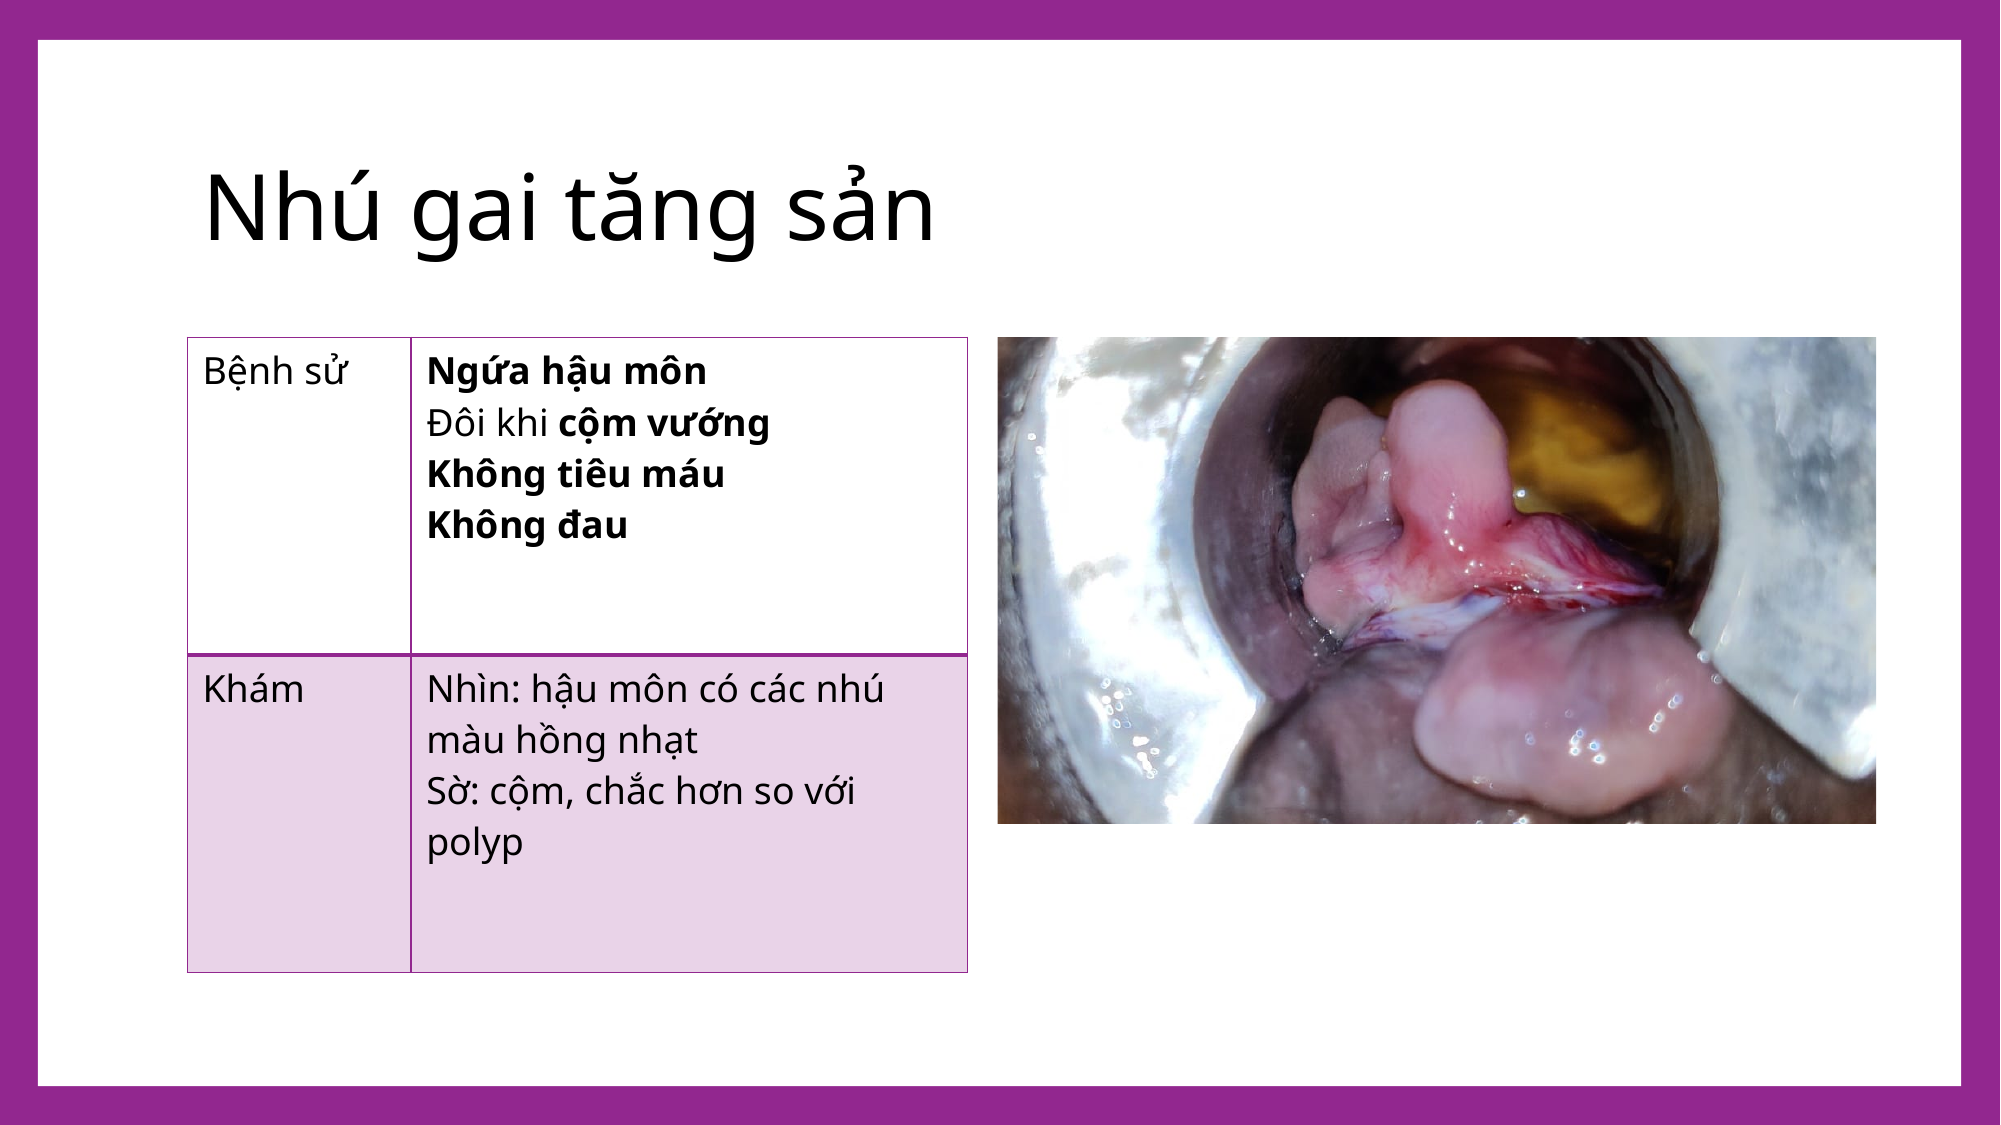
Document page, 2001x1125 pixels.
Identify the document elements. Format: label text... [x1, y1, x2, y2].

table_cell Nhìn: hậu môn có các nhú màu hồng nhạt Sờ: cộm, chắc hơn so với polyp [412, 657, 967, 972]
picture [997, 337, 1877, 824]
table_header Bệnh sử [188, 338, 410, 653]
table_header Ngứa hậu môn Đôi khi cộm vướng Không tiêu máu Không đau [412, 338, 967, 653]
title Nhú gai tăng sản [187, 99, 1808, 323]
table_cell Khám [188, 657, 410, 972]
